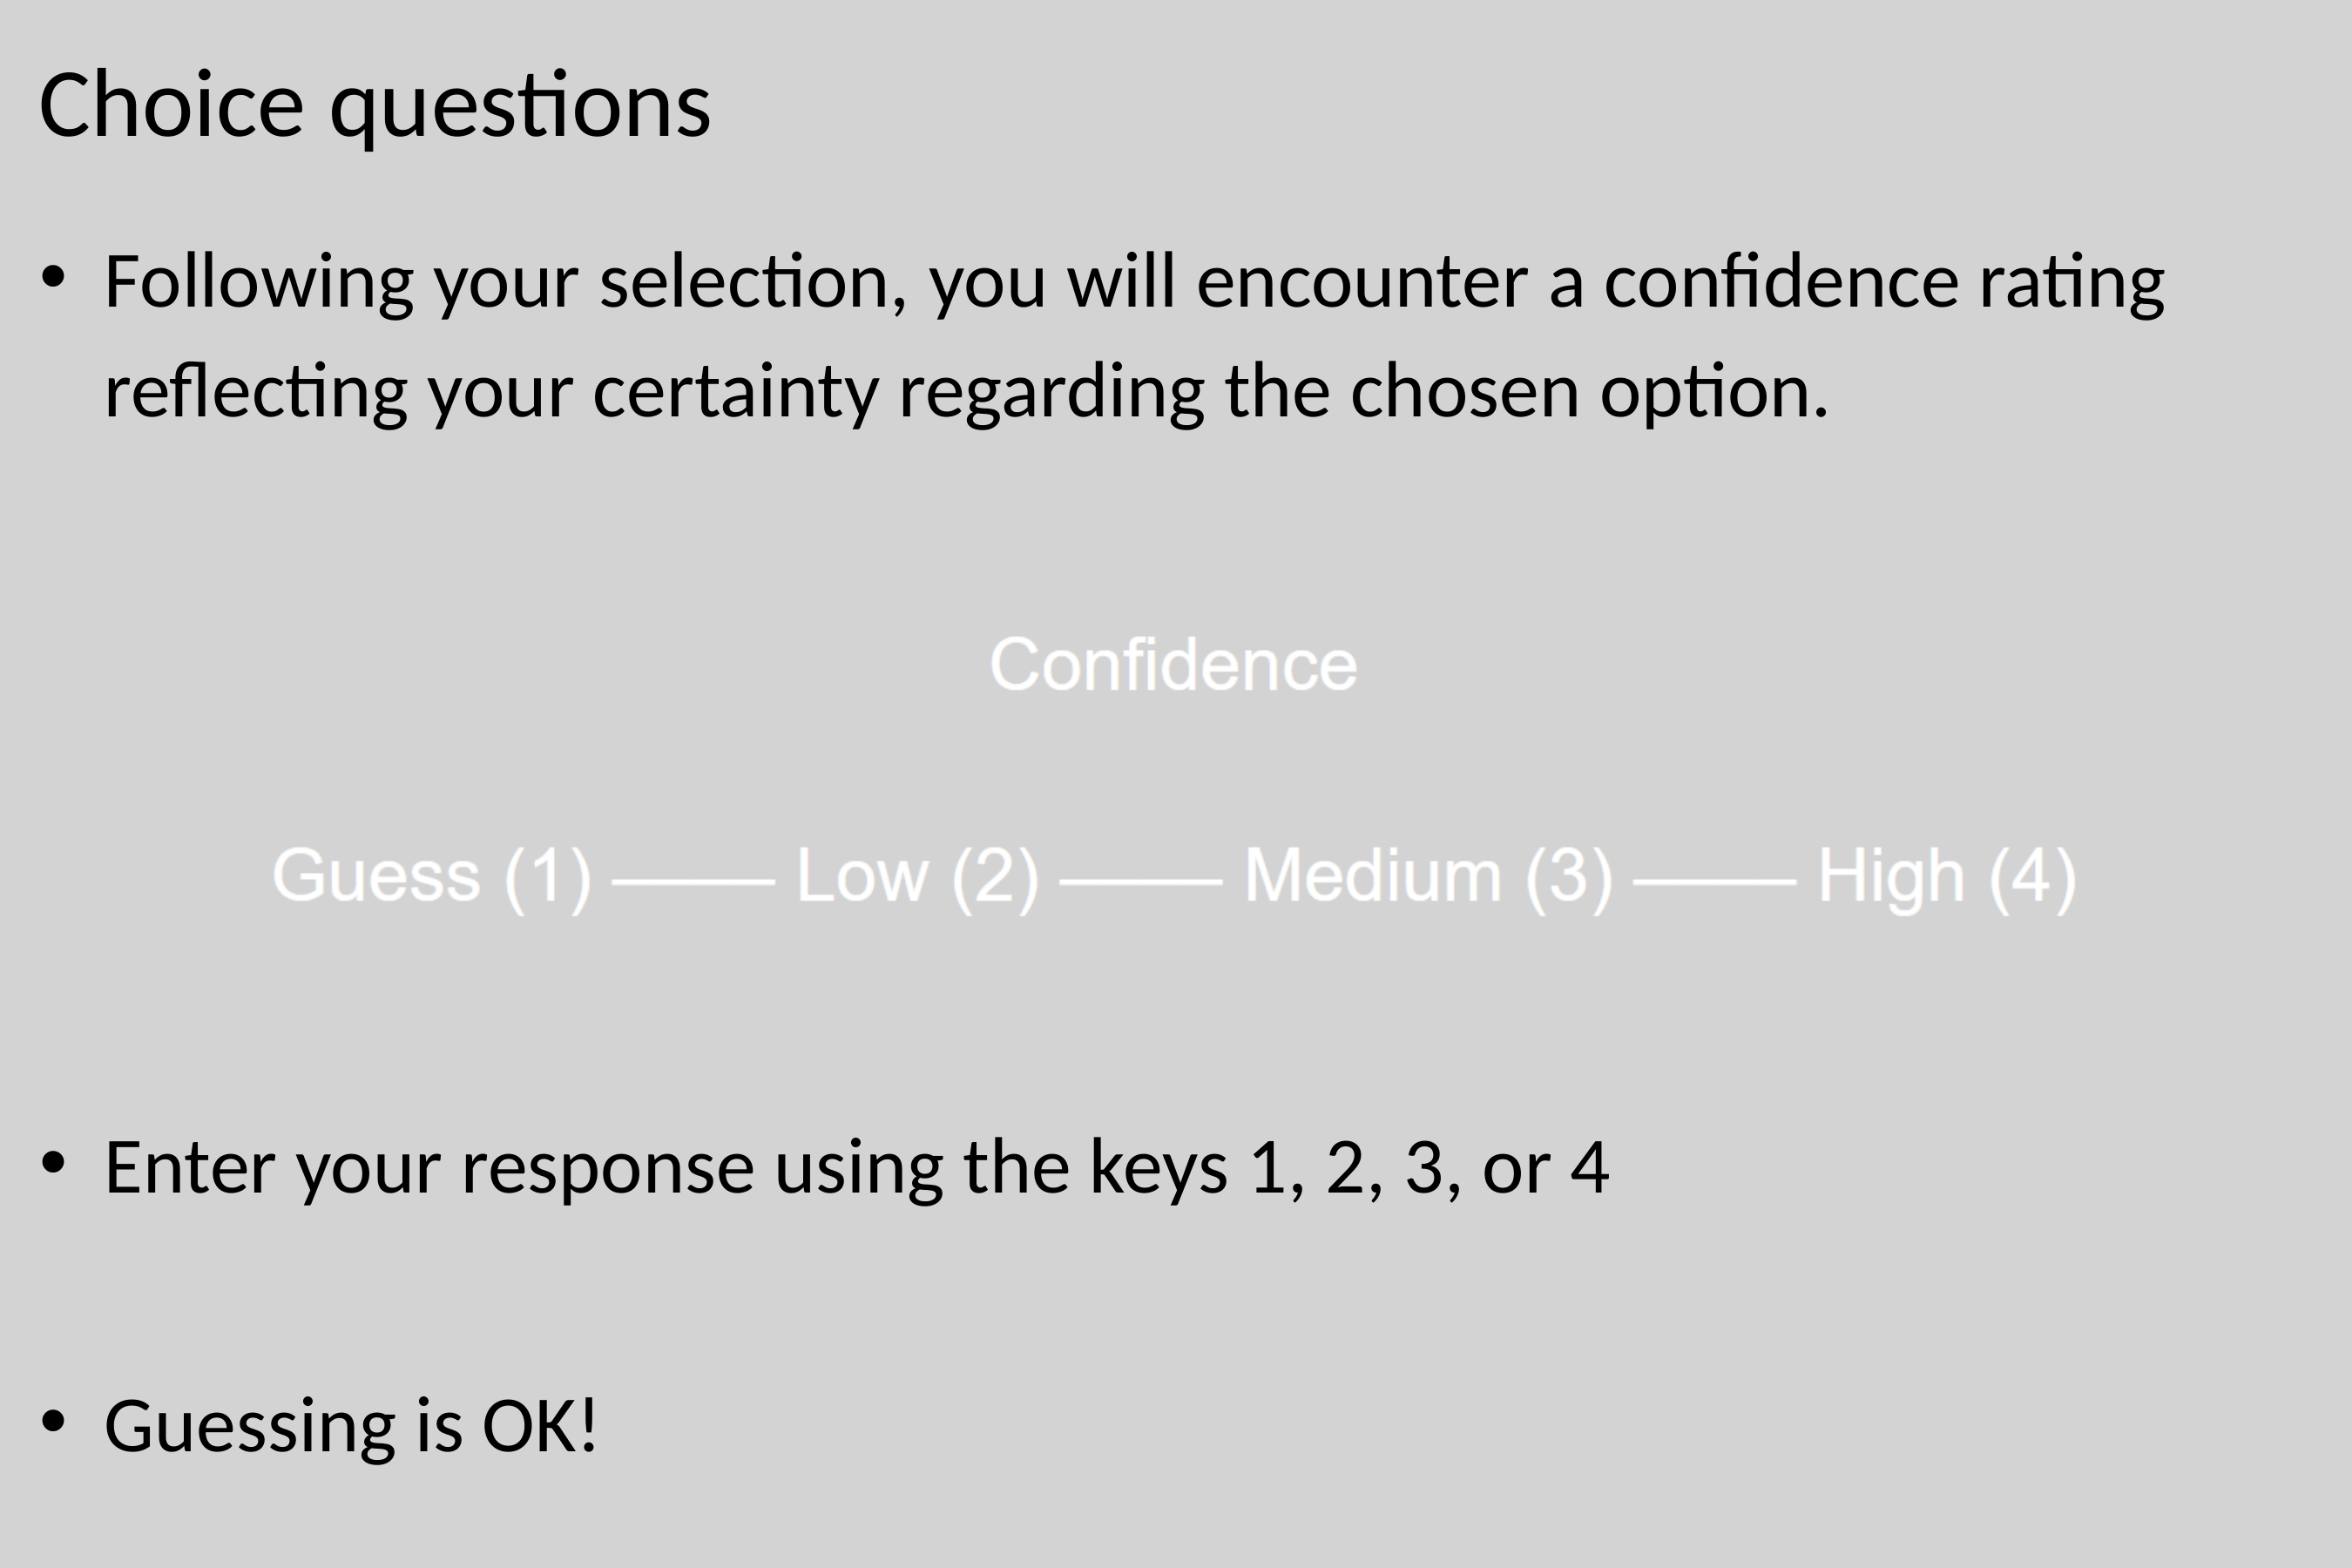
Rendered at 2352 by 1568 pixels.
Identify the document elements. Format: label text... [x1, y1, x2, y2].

text_box Choice questions [25, 14, 2326, 163]
text_box Following your selection, you will encounter a confidence rating reflecting your certainty regarding the chosen option. Enter your response using the keys 1, 2, 3, or 4 Guessing is OK! [26, 206, 2275, 1475]
picture [260, 633, 2091, 935]
